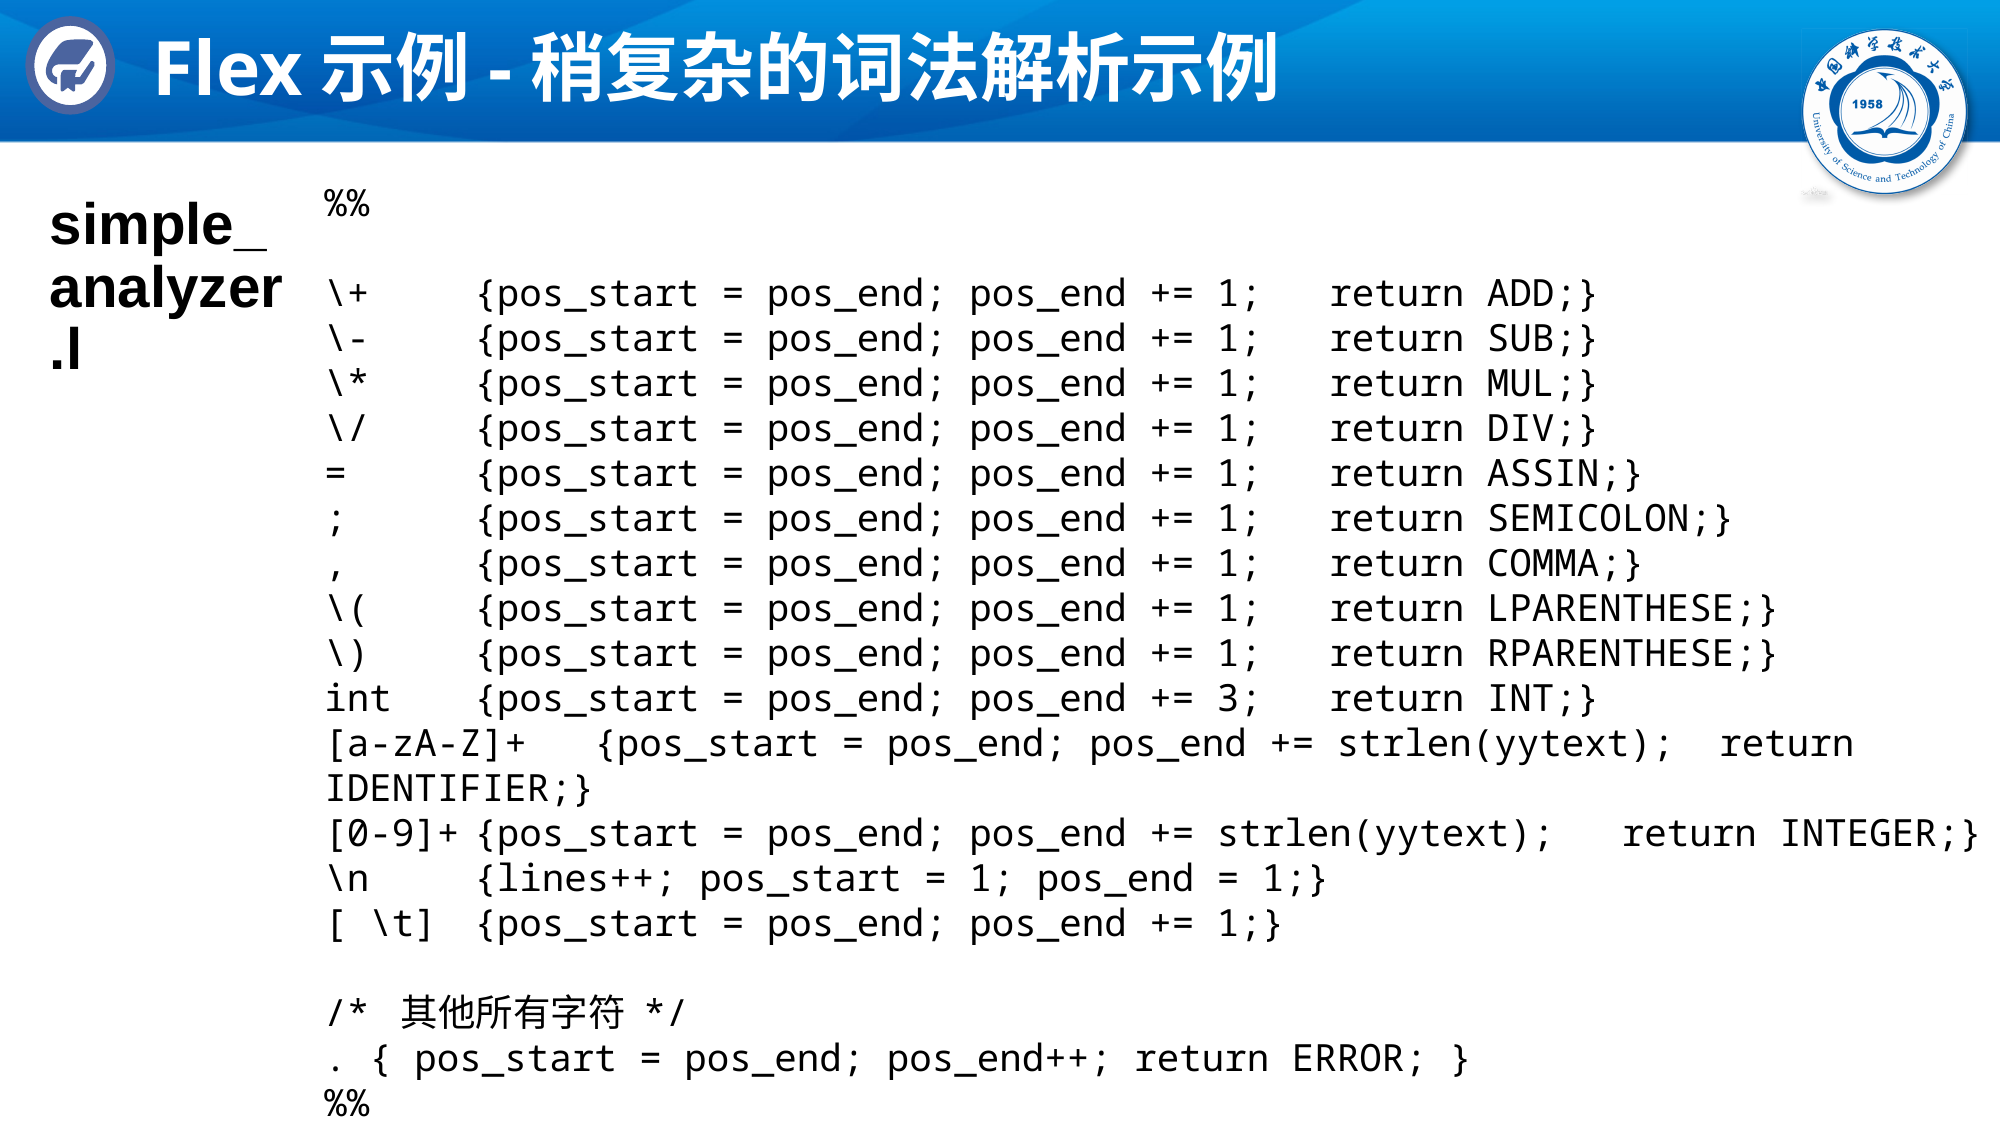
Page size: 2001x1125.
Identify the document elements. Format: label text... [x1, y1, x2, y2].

picture [0, 0, 2000, 171]
text_box %% \+ {pos_start = pos_end; pos_end += 1; return ADD;} \- {pos_start = pos_end; pos_end += 1; return SUB;} \* {pos_start = pos_end; pos_end += 1; return MUL;} \/ {pos_start = pos_end; pos_end += 1; return DIV;} = {pos_start = pos_end; pos_end += 1; return ASSIN;} ; {pos_start = pos_end; pos_end += 1; return SEMICOLON;} , {pos_start = pos_end; pos_end += 1; return COMMA;} \( {pos_start = pos_end; pos_end += 1; return LPARENTHESE;} \) {pos_start = pos_end; pos_end += 1; return RPARENTHESE;} int {pos_start = pos_end; pos_end += 3; return INT;} [a-zA-Z]+ {pos_start = pos_end; pos_end += strlen(yytext); return IDENTIFIER;} [0-9]+ {pos_start = pos_end; pos_end += strlen(yytext); return INTEGER;} \n {lines++; pos_start = 1; pos_end = 1;} [ \t] {pos_start = pos_end; pos_end += 1;} /* 其他所有字符 */ . { pos_start = pos_end; pos_end++; return ERROR; } %% [309, 171, 2000, 1125]
text_box simple_analyzer.l [35, 186, 309, 995]
title Flex示例-稍复杂的词法解析示例 [137, 10, 1707, 132]
